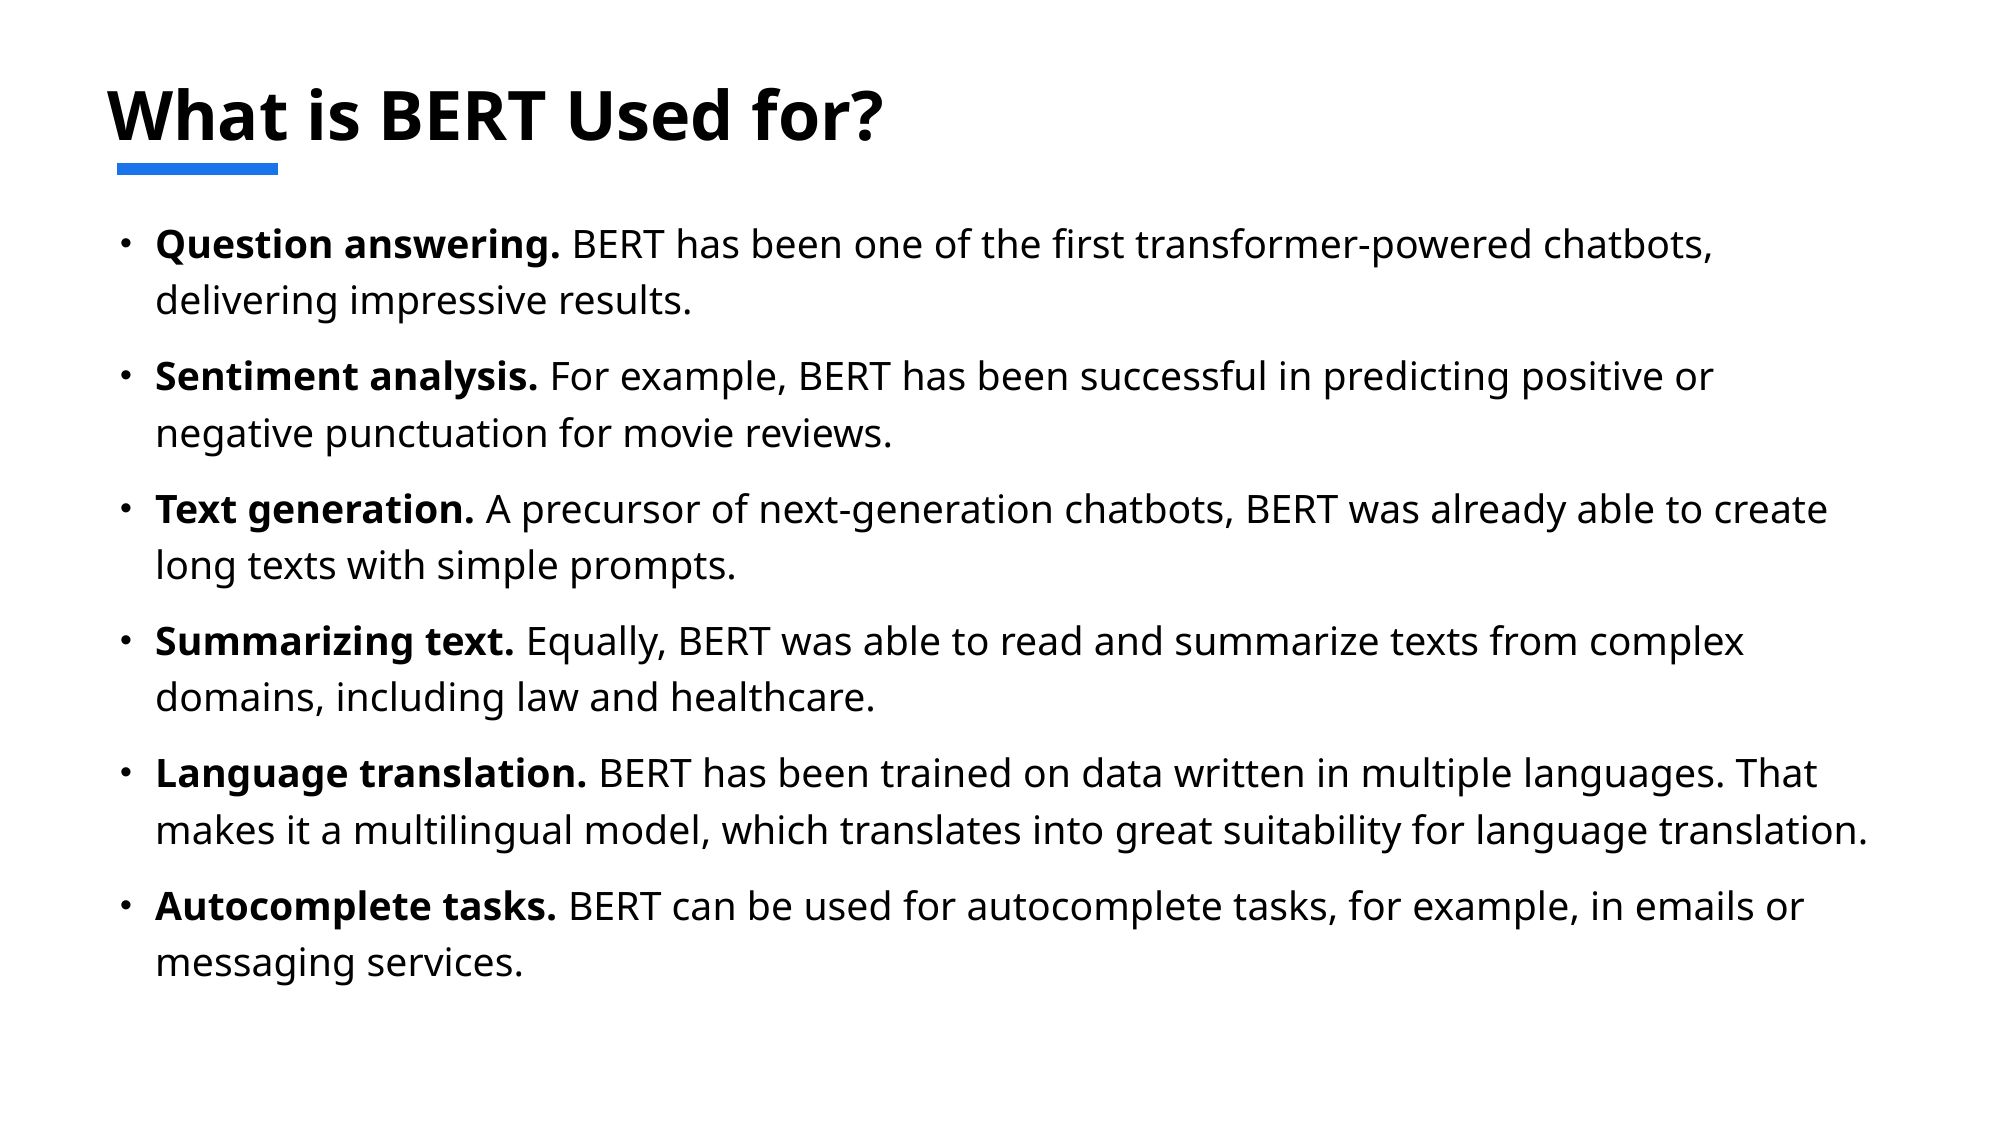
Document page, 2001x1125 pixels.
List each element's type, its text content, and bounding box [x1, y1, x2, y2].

title What is BERT Used for? [92, 64, 1879, 245]
list Question answering. BERT has been one of the first transformer-powered chatbots, delivering impressive results. Sentiment analysis. For example, BERT has been successful in predicting positive or negative punctuation for movie reviews. Text generation. A precursor of next-generation chatbots, BERT was already able to create long texts with simple prompts. Summarizing text. Equally, BERT was able to read and summarize texts from complex domains, including law and healthcare. Language translation. BERT has been trained on data written in multiple languages. That makes it a multilingual model, which translates into great suitability for language translation. Autocomplete tasks. BERT can be used for autocomplete tasks, for example, in emails or messaging services. [105, 202, 1892, 1017]
